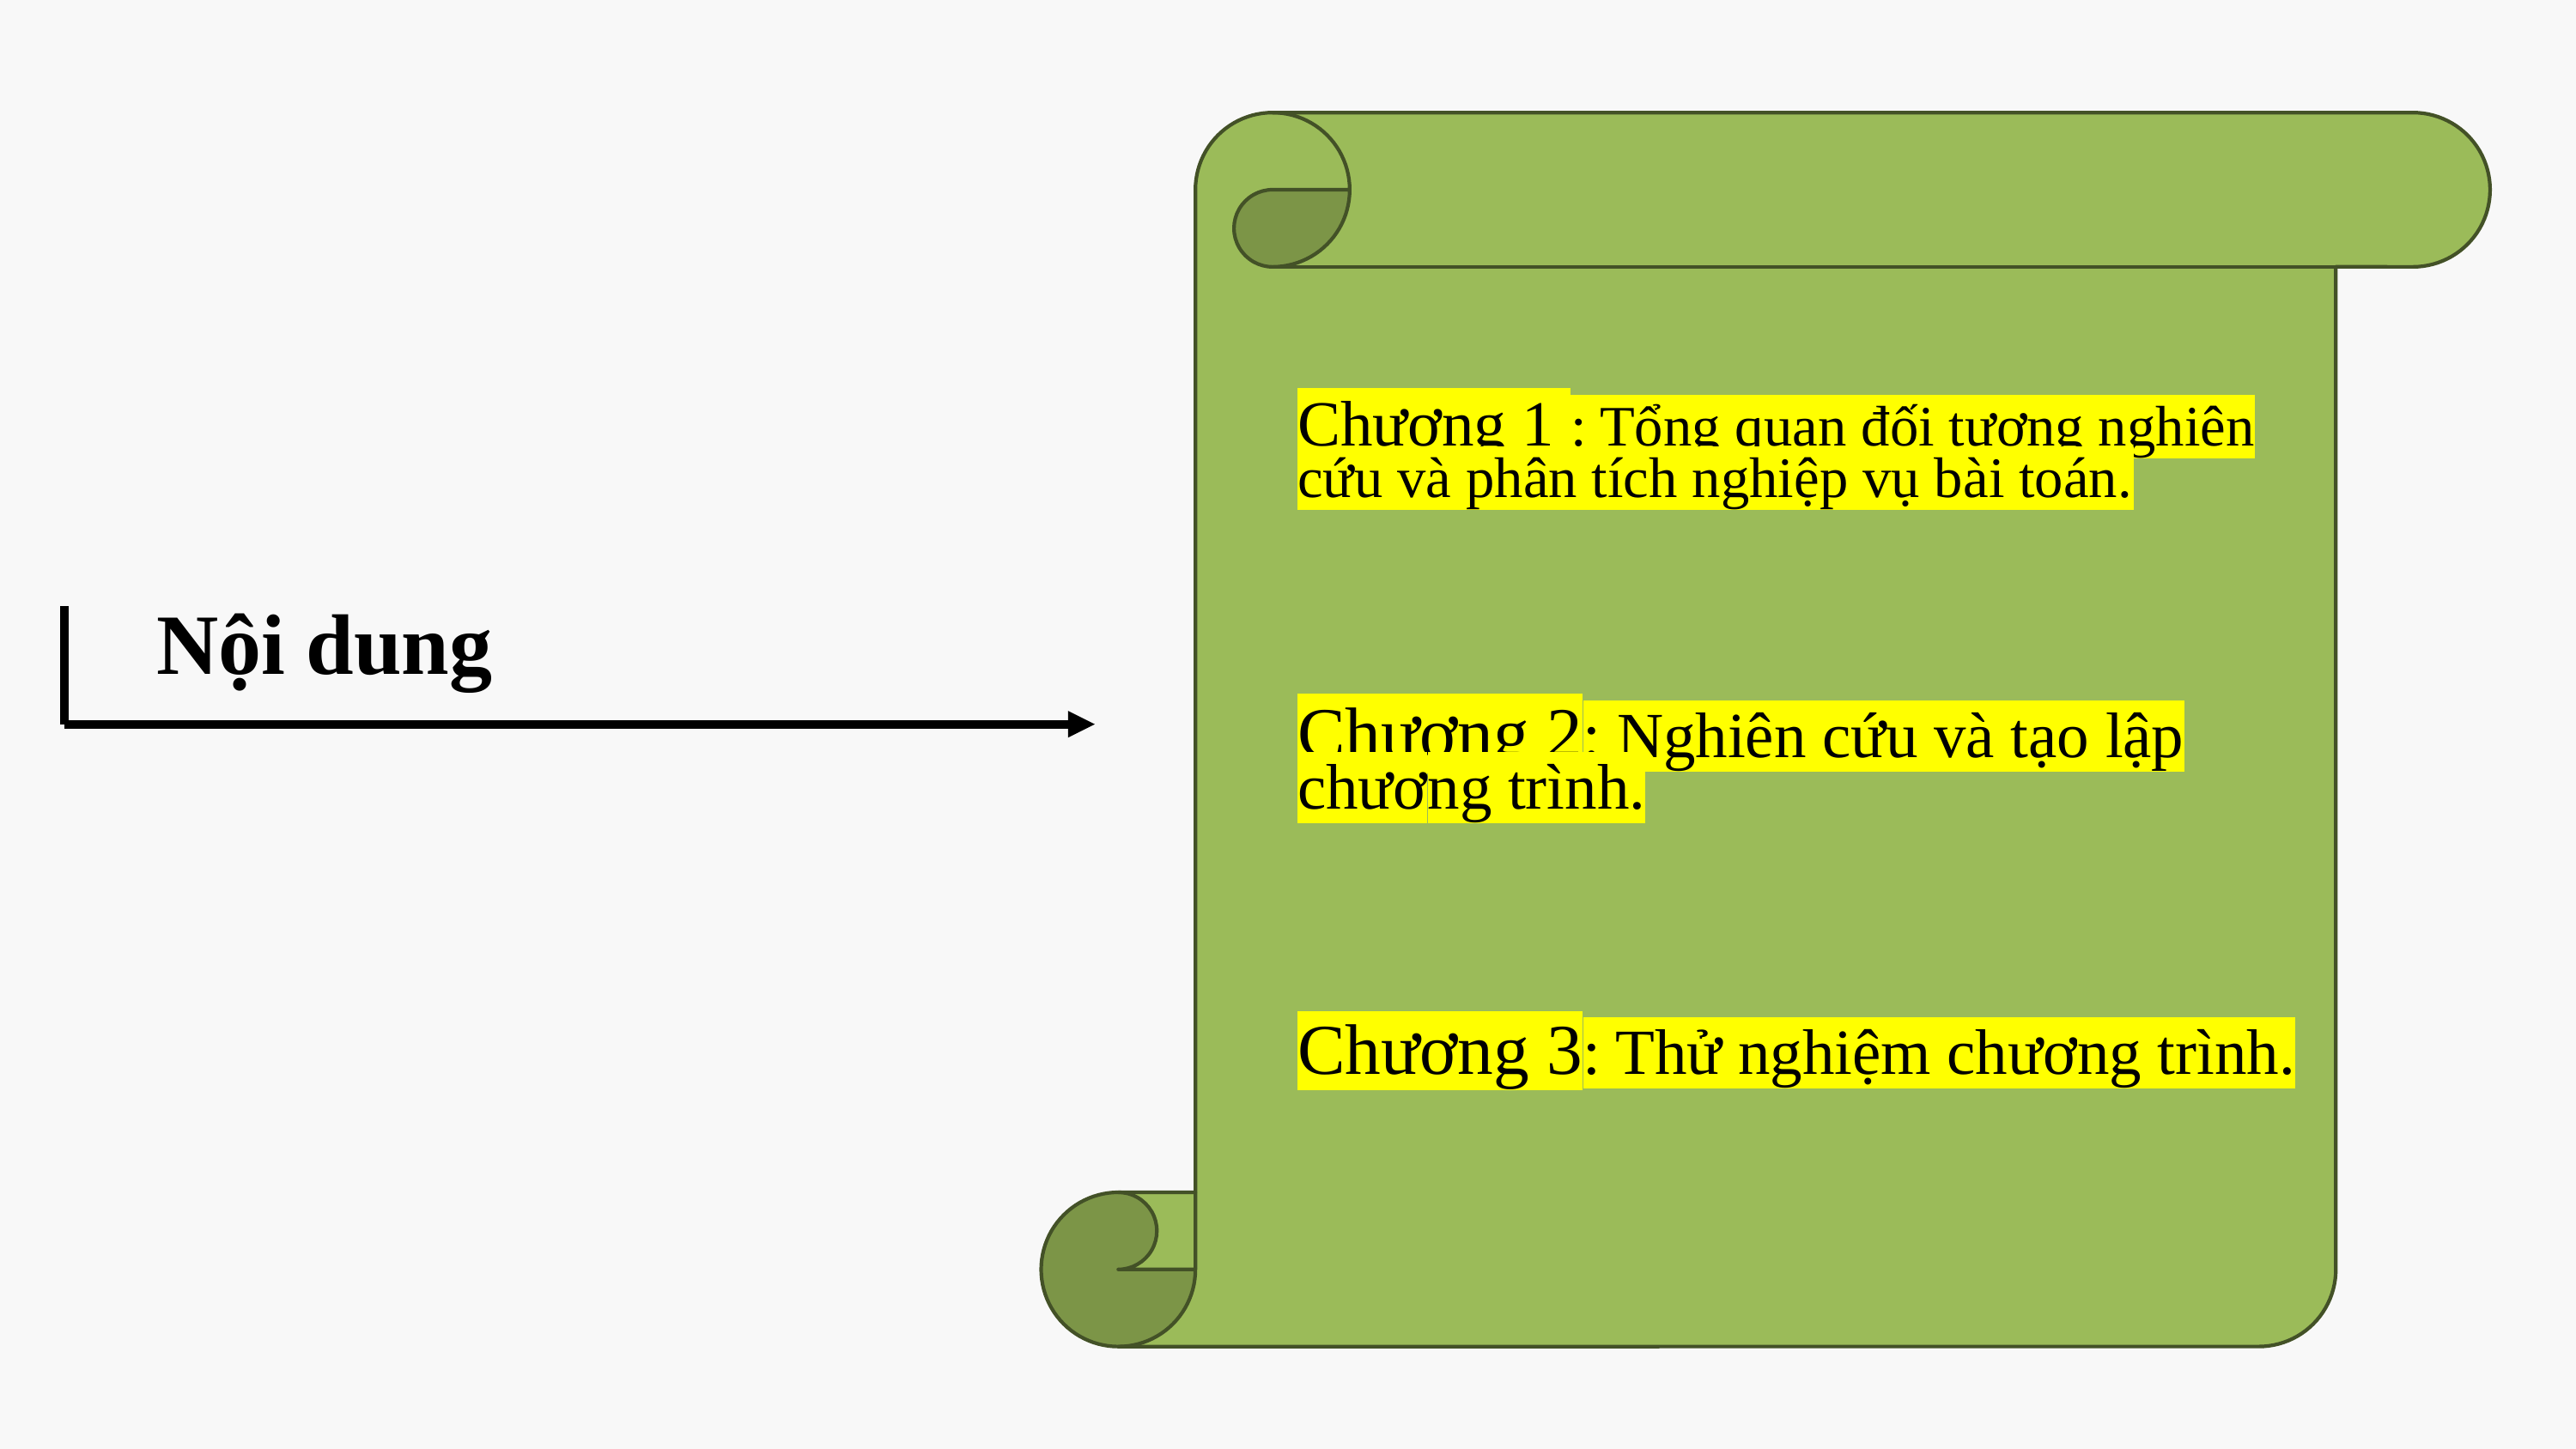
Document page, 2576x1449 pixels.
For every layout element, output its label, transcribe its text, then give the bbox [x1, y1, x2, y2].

text_box Nội dung [0, 591, 493, 692]
text_box Chương 3: Thử nghiệm chương trình. [1285, 1032, 2315, 1095]
text_box [1039, 111, 2493, 1349]
text_box Chương 1 : Tổng quan đối tượng nghiên cứu và phân tích nghiệp vụ bài toán. [1285, 402, 2346, 515]
text_box Chương 2: Nghiên cứu và tạo lập chương trình. [1285, 715, 2346, 828]
